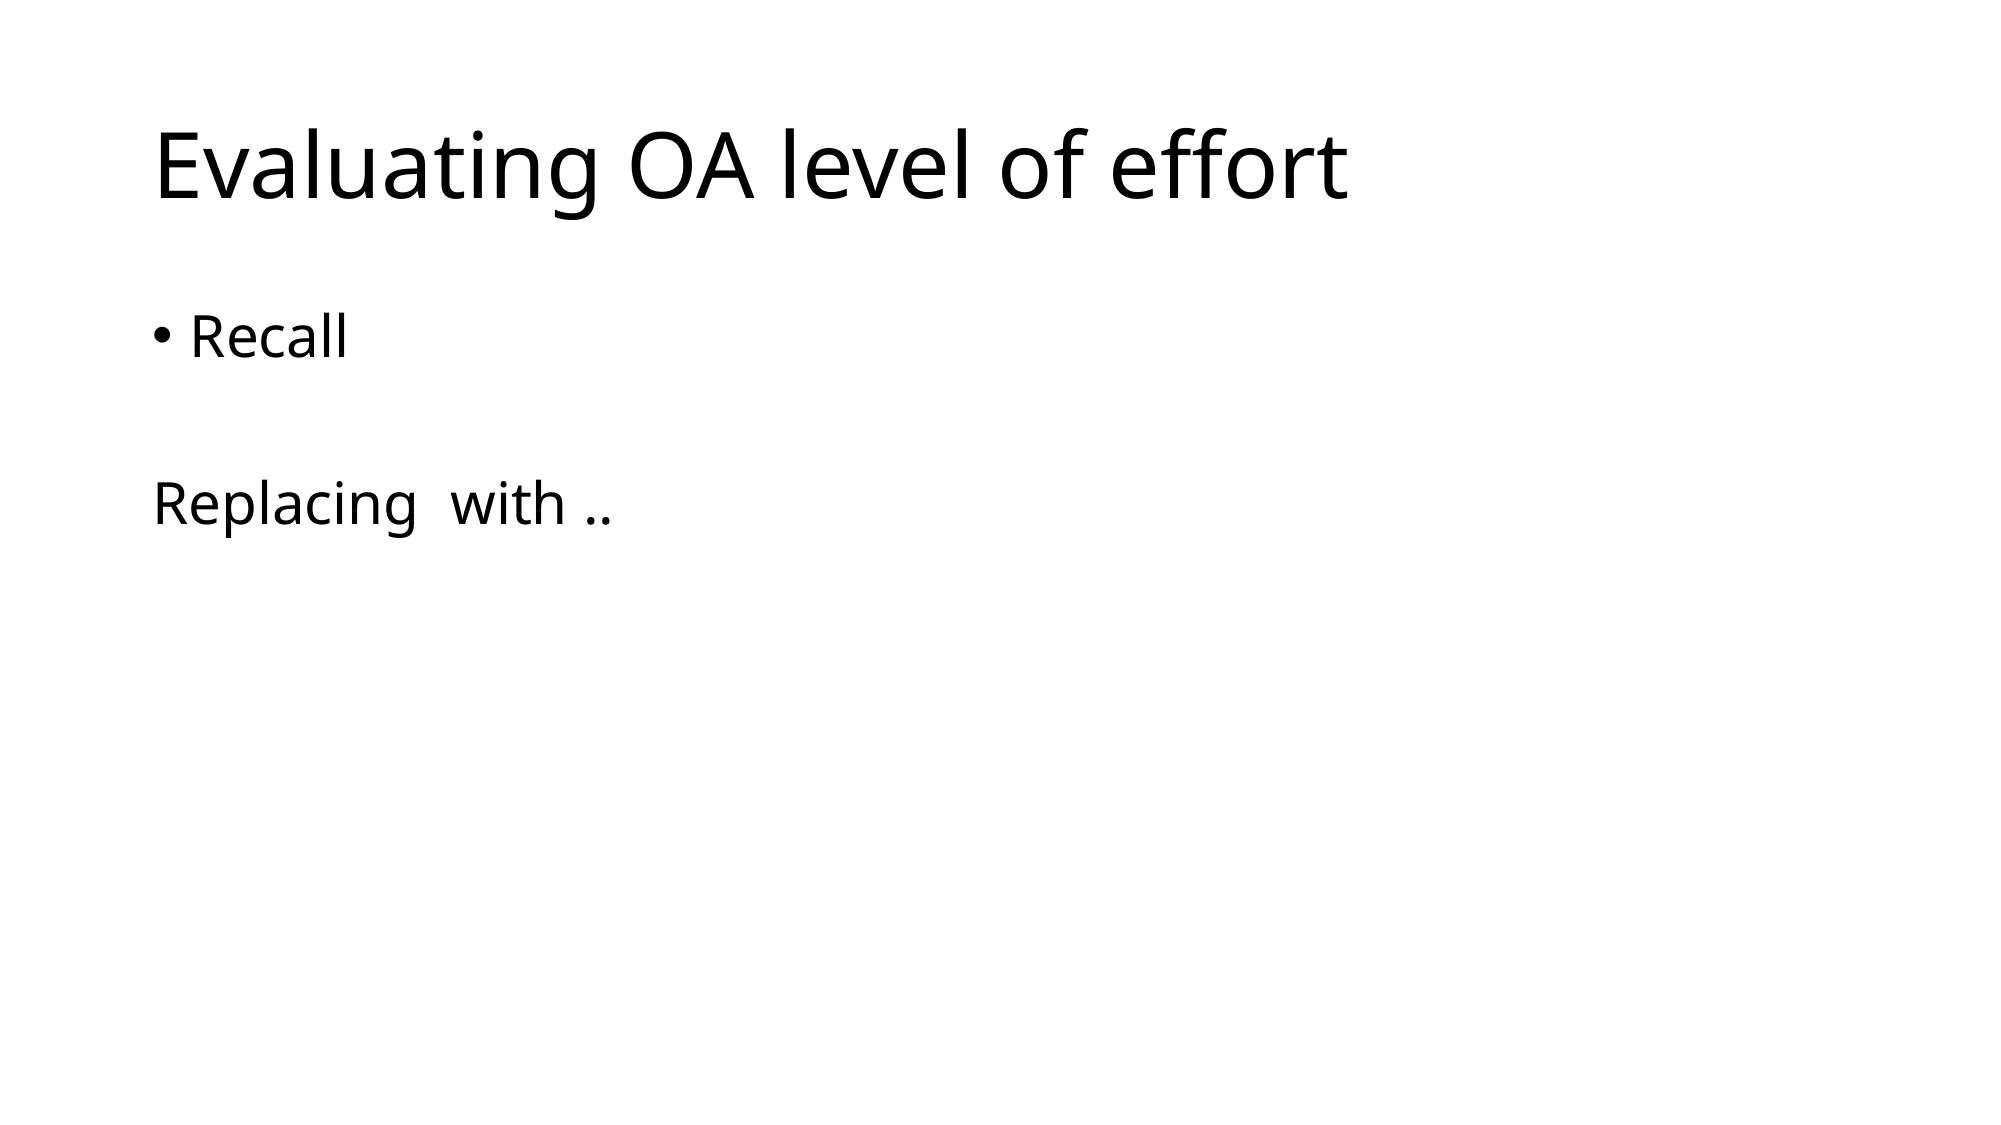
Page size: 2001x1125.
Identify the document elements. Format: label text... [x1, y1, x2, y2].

title Evaluating OA level of effort [137, 59, 1863, 278]
